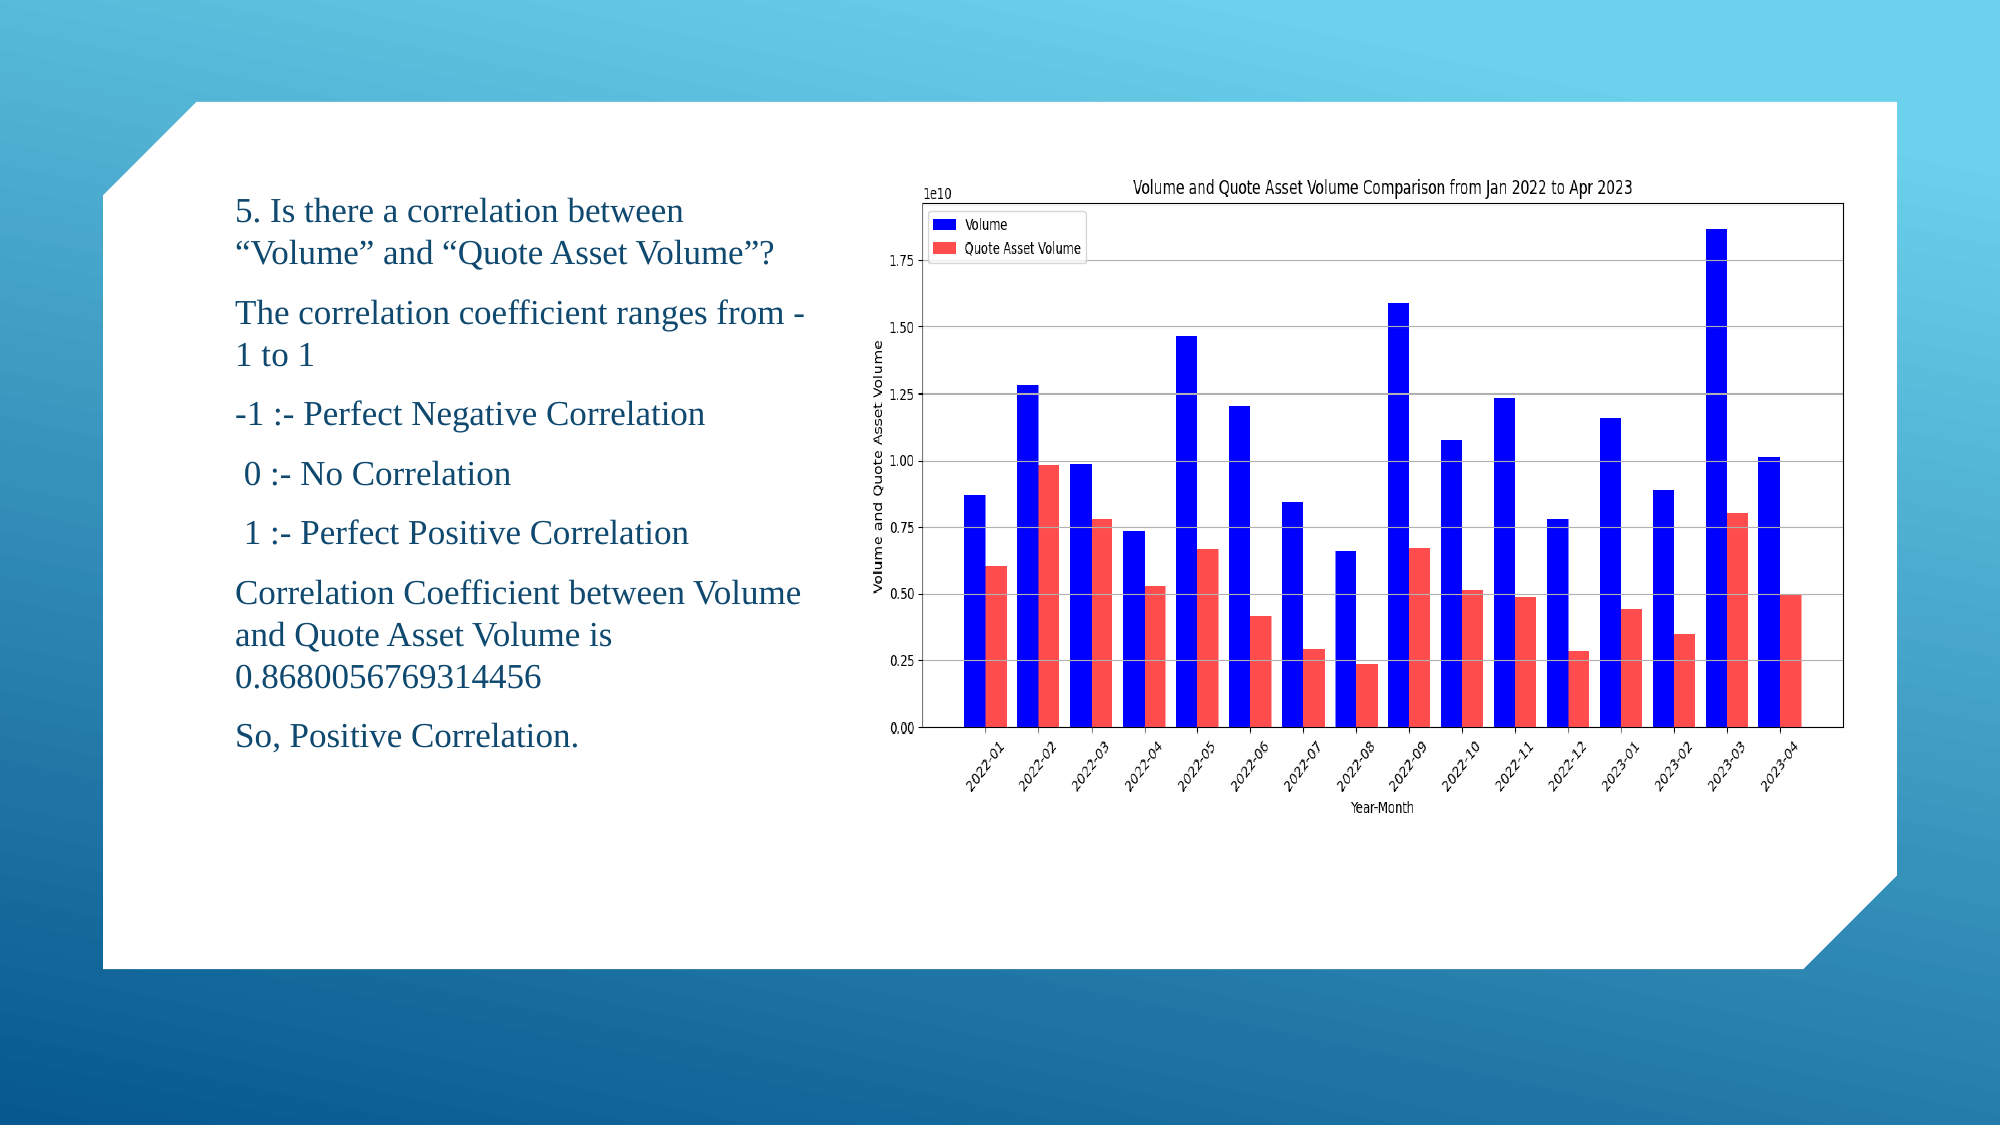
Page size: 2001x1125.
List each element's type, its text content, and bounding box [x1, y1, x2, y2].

text_box [0, 0, 2000, 1125]
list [864, 168, 1850, 828]
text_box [1510, 485, 2000, 1013]
list 5. Is there a correlation between “Volume” and “Quote Asset Volume”? The correlation coefficient ranges from -1 to 1 -1 :- Perfect Negative Correlation 0 :- No Correlation 1 :- Perfect Positive Correlation Correlation Coefficient between Volume and Quote Asset Volume is 0.8680056769314456 So, Positive Correlation. [220, 128, 835, 942]
text_box [101, 100, 1899, 971]
